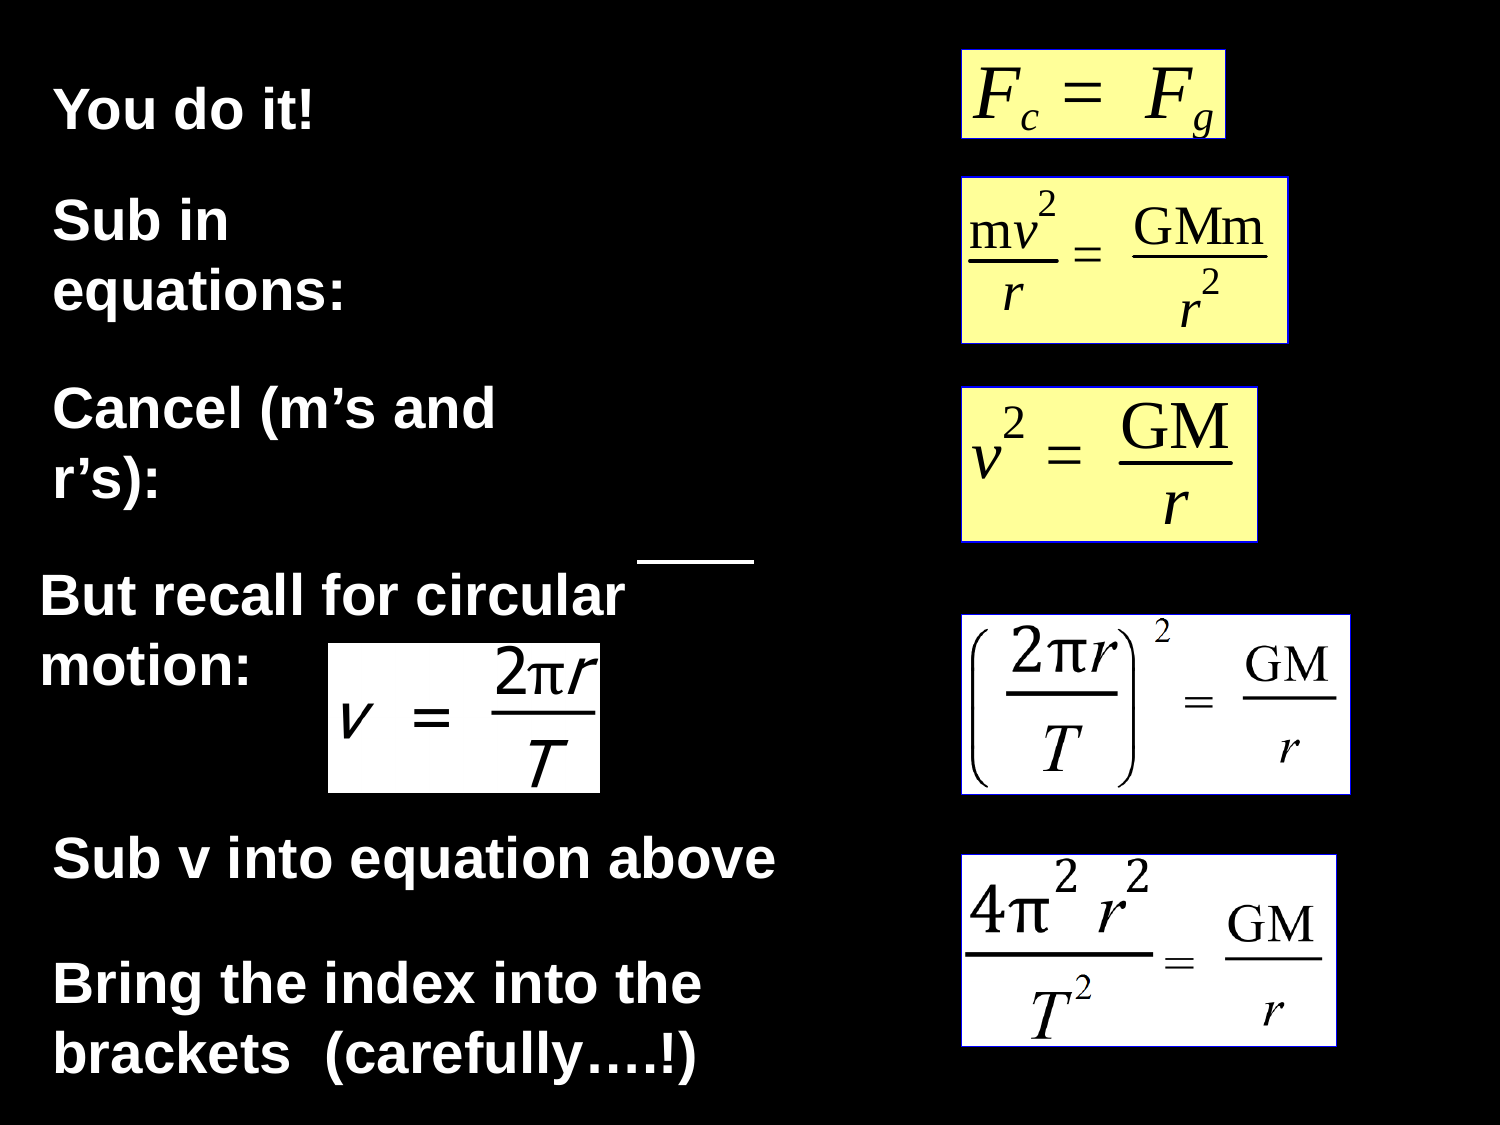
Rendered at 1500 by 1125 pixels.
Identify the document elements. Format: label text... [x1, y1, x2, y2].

text_box Cancel (m’s and r’s): [37, 362, 525, 518]
text_box But recall for circular motion: [24, 549, 705, 705]
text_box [962, 855, 1336, 1047]
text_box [962, 615, 1351, 794]
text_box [962, 49, 1226, 139]
text_box Sub v into equation above [37, 812, 850, 898]
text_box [637, 560, 754, 565]
text_box You do it! [37, 64, 363, 149]
text_box Bring the index into the brackets (carefully….!) [37, 937, 850, 1093]
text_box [962, 387, 1258, 542]
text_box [328, 643, 601, 793]
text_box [962, 177, 1288, 343]
text_box Sub in equations: [37, 174, 367, 330]
